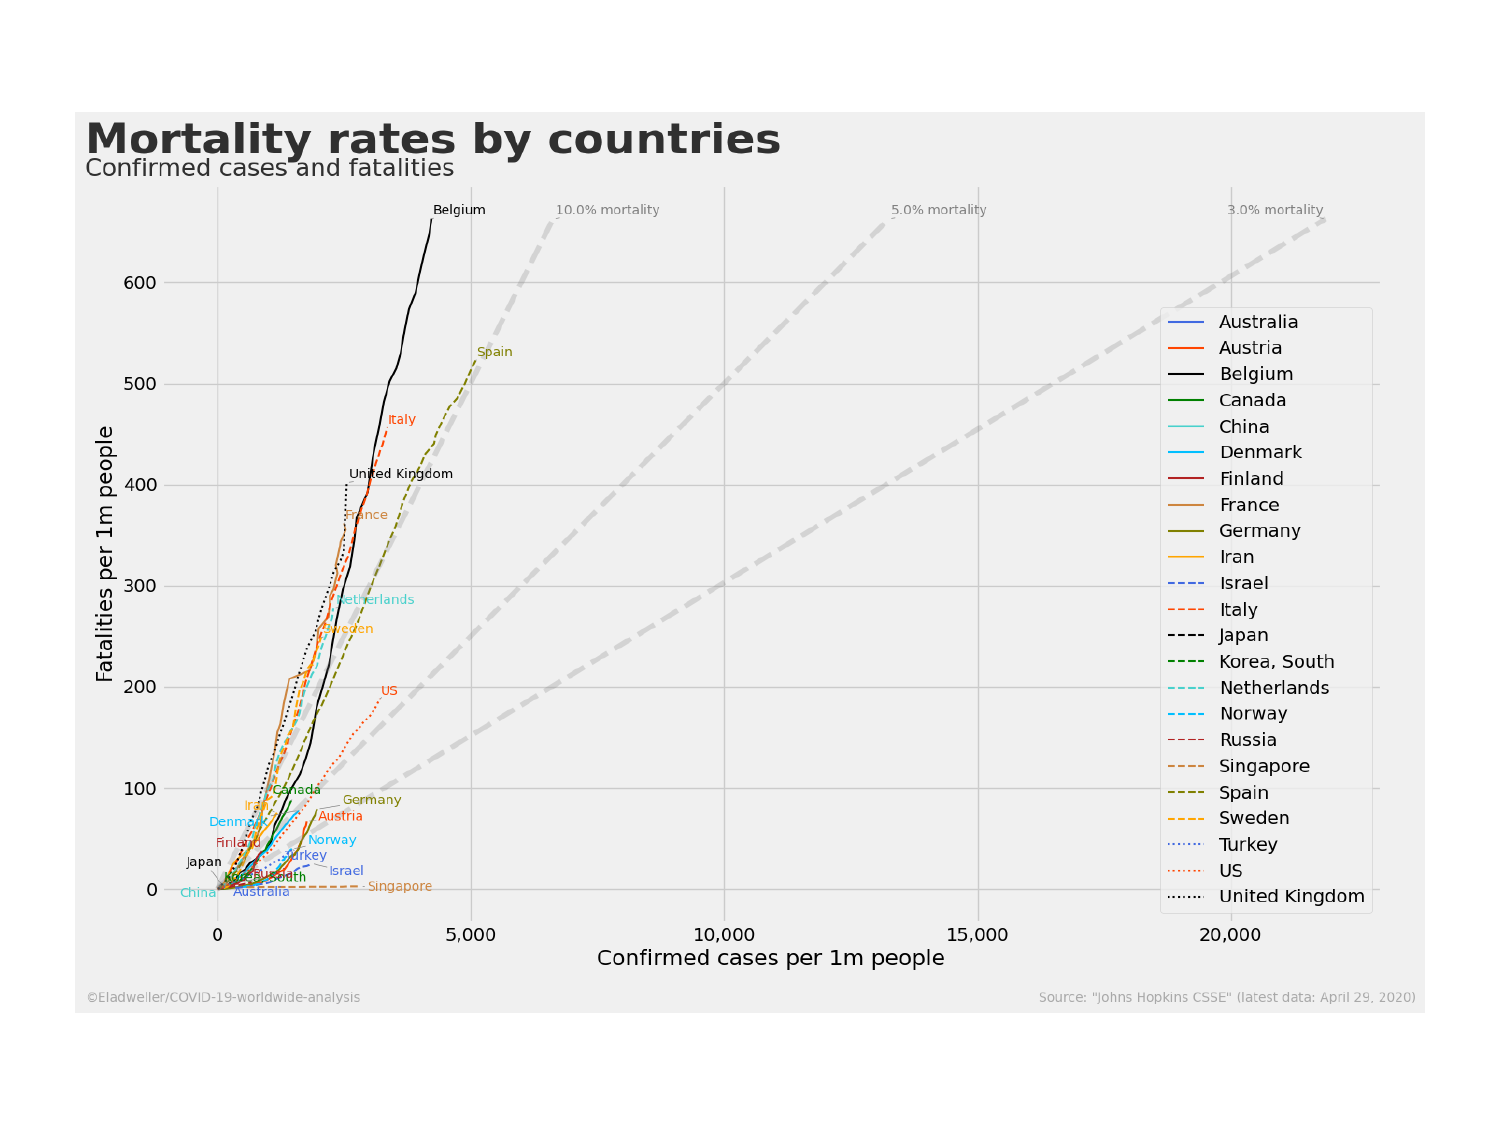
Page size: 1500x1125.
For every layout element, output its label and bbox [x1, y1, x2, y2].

picture [74, 112, 1426, 1013]
